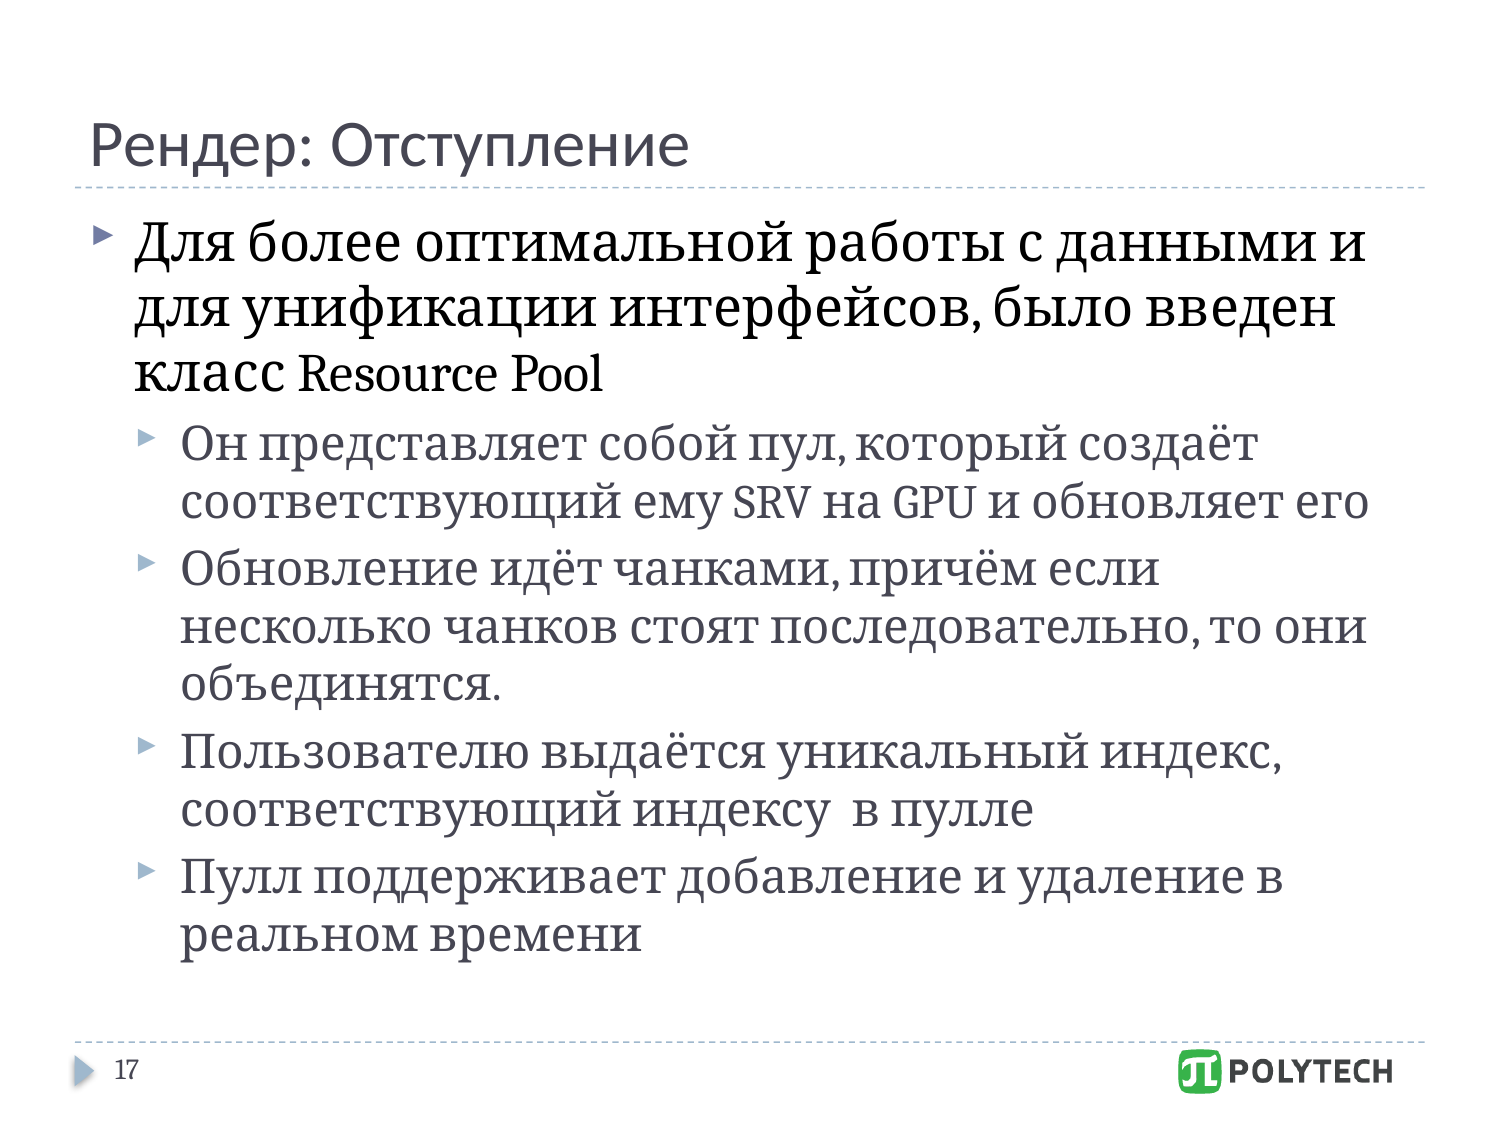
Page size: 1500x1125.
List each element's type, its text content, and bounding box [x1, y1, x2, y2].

title Рендер: Отступление [75, 24, 1425, 188]
picture [1166, 1039, 1403, 1103]
list Для более оптимальной работы с данными и для унификации интерфейсов, было введен класс Resource Pool Он представляет собой пул, который создаёт соответствующий ему SRV на GPU и обновляет его Обновление идёт чанками, причём если несколько чанков стоят последовательно, то они объединятся. Пользователю выдаётся уникальный индекс, соответствующий индексу в пулле Пулл поддерживает добавление и удаление в реальном времени [75, 200, 1425, 1010]
slide_number 17 [100, 1042, 426, 1103]
